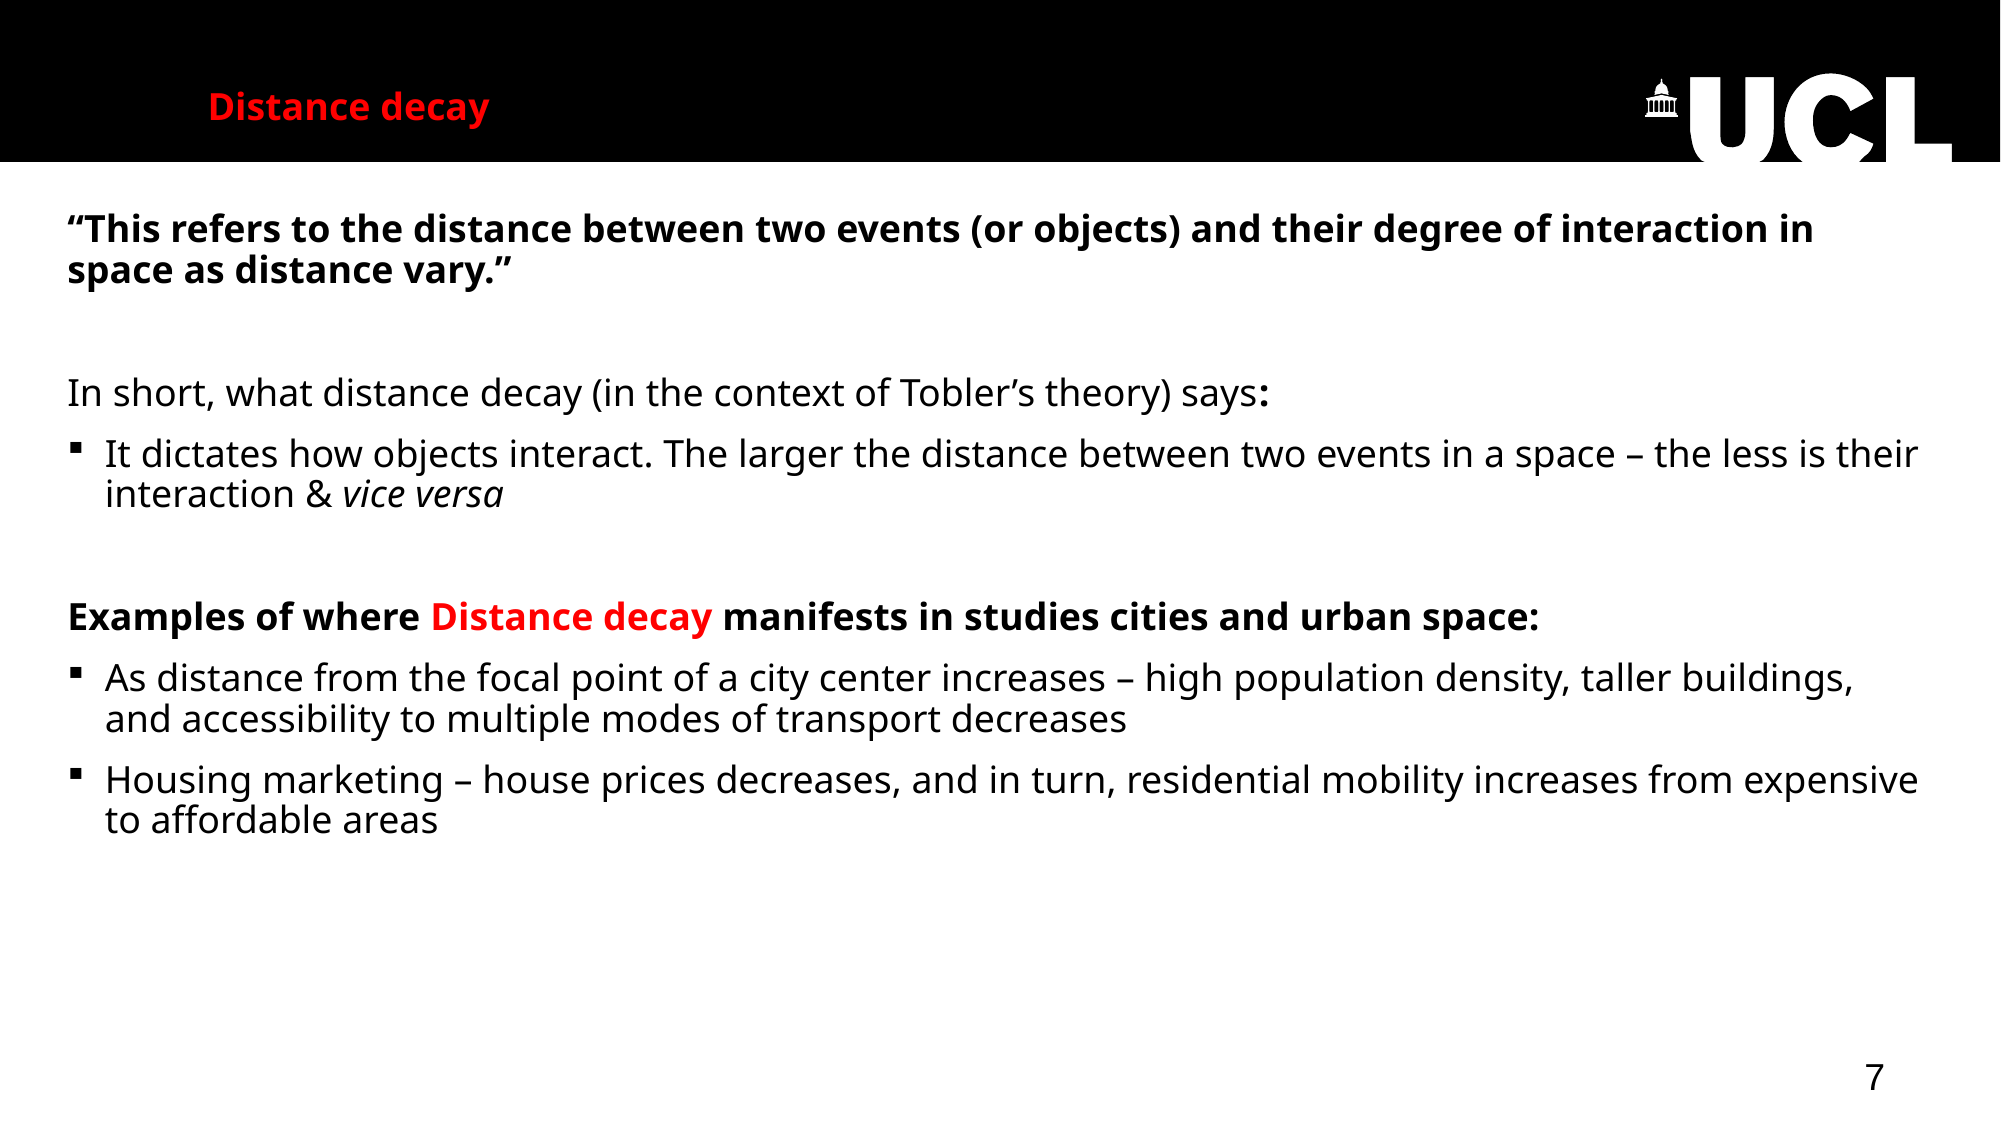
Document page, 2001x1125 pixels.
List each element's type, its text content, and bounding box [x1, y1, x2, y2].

text_box 7 [1849, 1045, 1939, 1070]
text_box What is Distance decay in the context of Tobler’s theory? “This refers to the distance between two events (or objects) and their degree of interaction in space as distance vary.” In short, what distance decay (in the context of Tobler’s theory) says: It dictates how objects interact. The larger the distance between two events in a space – the less is their interaction & vice versa Examples of where Distance decay manifests in studies cities and urban space: As distance from the focal point of a city center increases – high population density, taller buildings, and accessibility to multiple modes of transport decreases Housing marketing – house prices decreases, and in turn, residential mobility increases from expensive to affordable areas [52, 80, 1948, 889]
